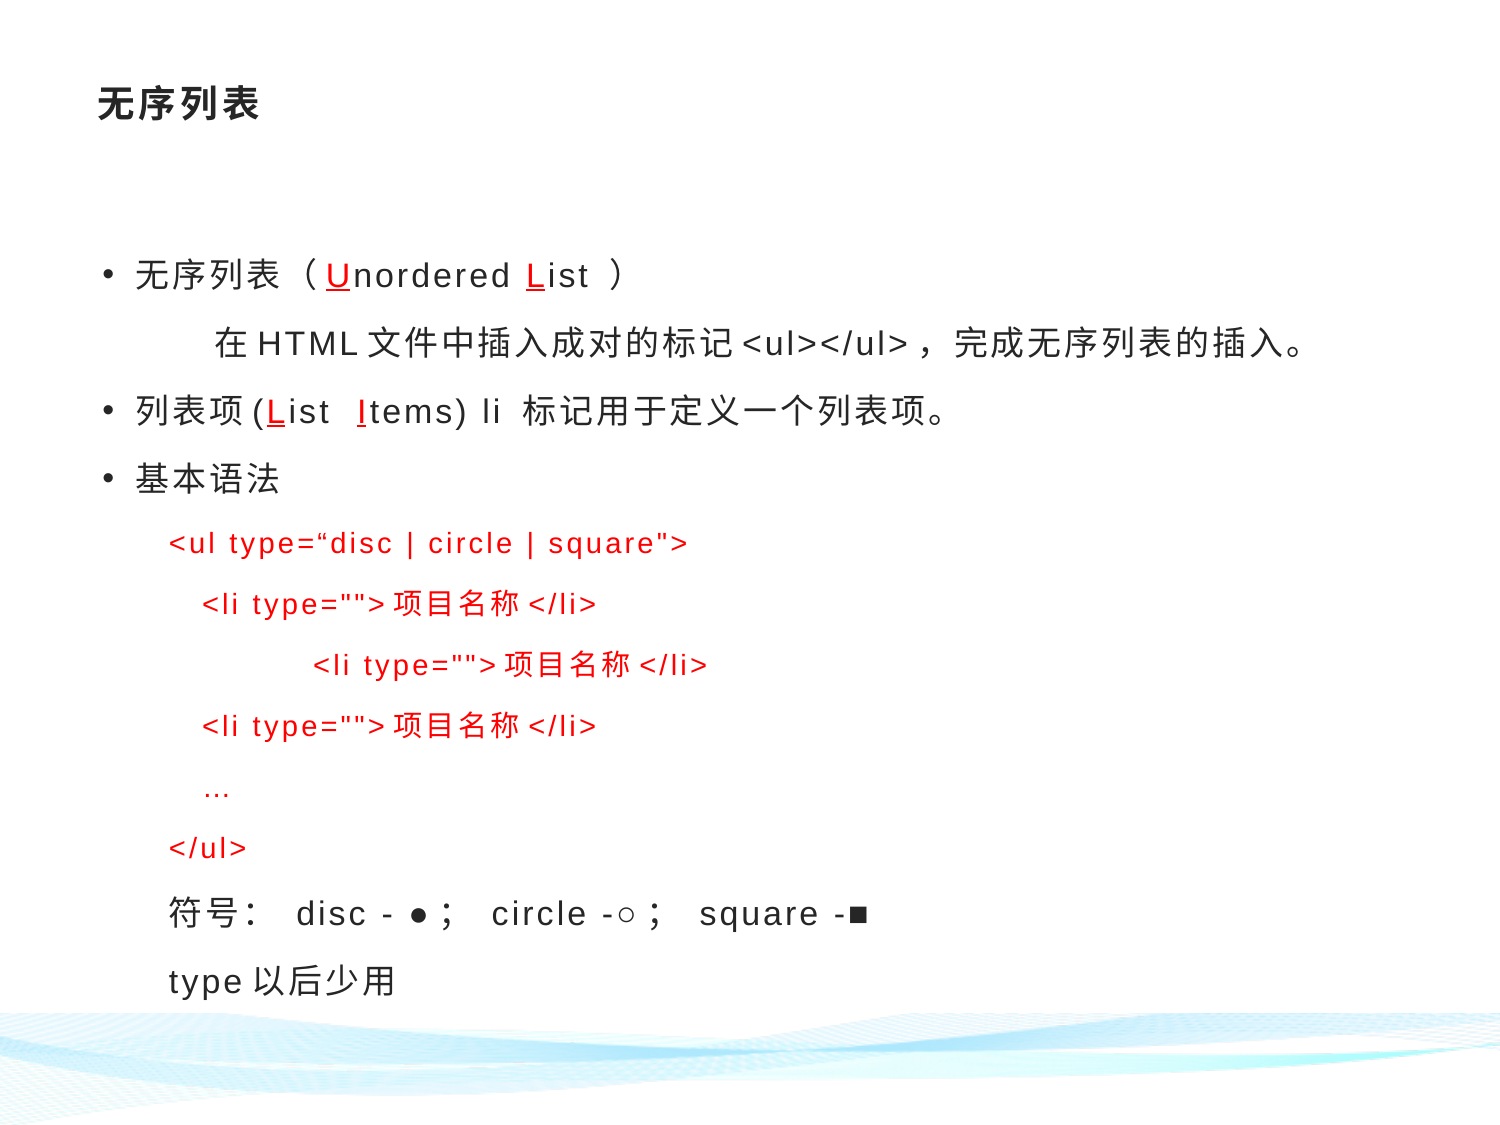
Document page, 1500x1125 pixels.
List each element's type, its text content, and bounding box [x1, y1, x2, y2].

list 无序列表（Unordered List ） 在HTML文件中插入成对的标记<ul></ul>，完成无序列表的插入。 列表项(List Items) li 标记用于定义一个列表项。 基本语法 <ul type=“disc | circle | square"> <li type="">项目名称</li> <li type="">项目名称</li> <li type="">项目名称</li> … </ul> 符号： disc - ●； circle -○； square -■ type以后少用 [87, 233, 1392, 1017]
picture [0, 1013, 1500, 1125]
title 无序列表 [82, 72, 1418, 146]
